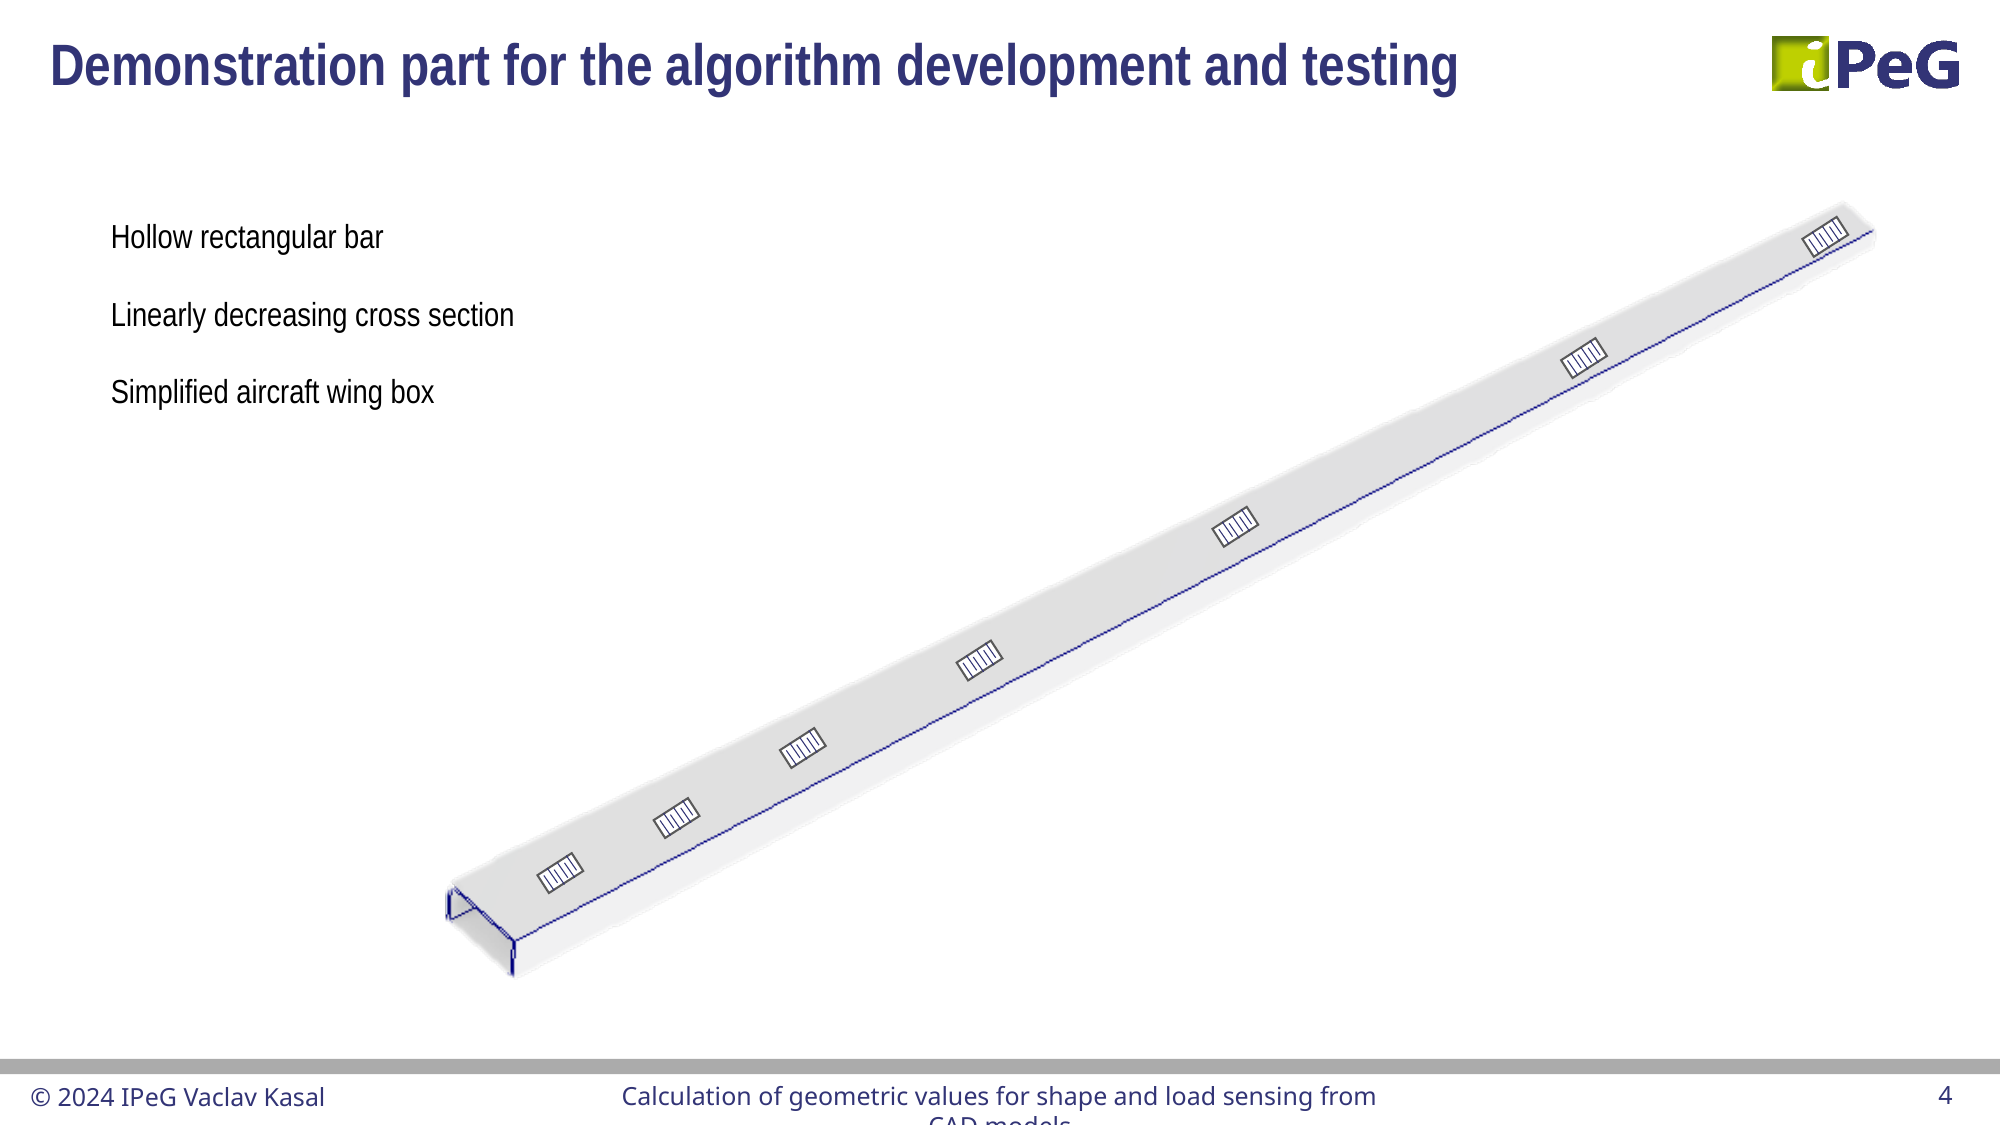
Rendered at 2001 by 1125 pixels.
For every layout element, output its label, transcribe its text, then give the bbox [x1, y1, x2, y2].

title Demonstration part for the algorithm development and testing [35, 28, 1630, 174]
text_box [656, 800, 698, 836]
list Hollow rectangular bar Linearly decreasing cross section Simplified aircraft wing box [96, 208, 346, 678]
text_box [959, 642, 1000, 678]
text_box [782, 730, 824, 766]
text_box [539, 855, 581, 891]
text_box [1804, 219, 1846, 255]
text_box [1214, 509, 1256, 545]
picture [346, 168, 1950, 1022]
picture [1772, 36, 1959, 91]
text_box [1563, 340, 1605, 376]
